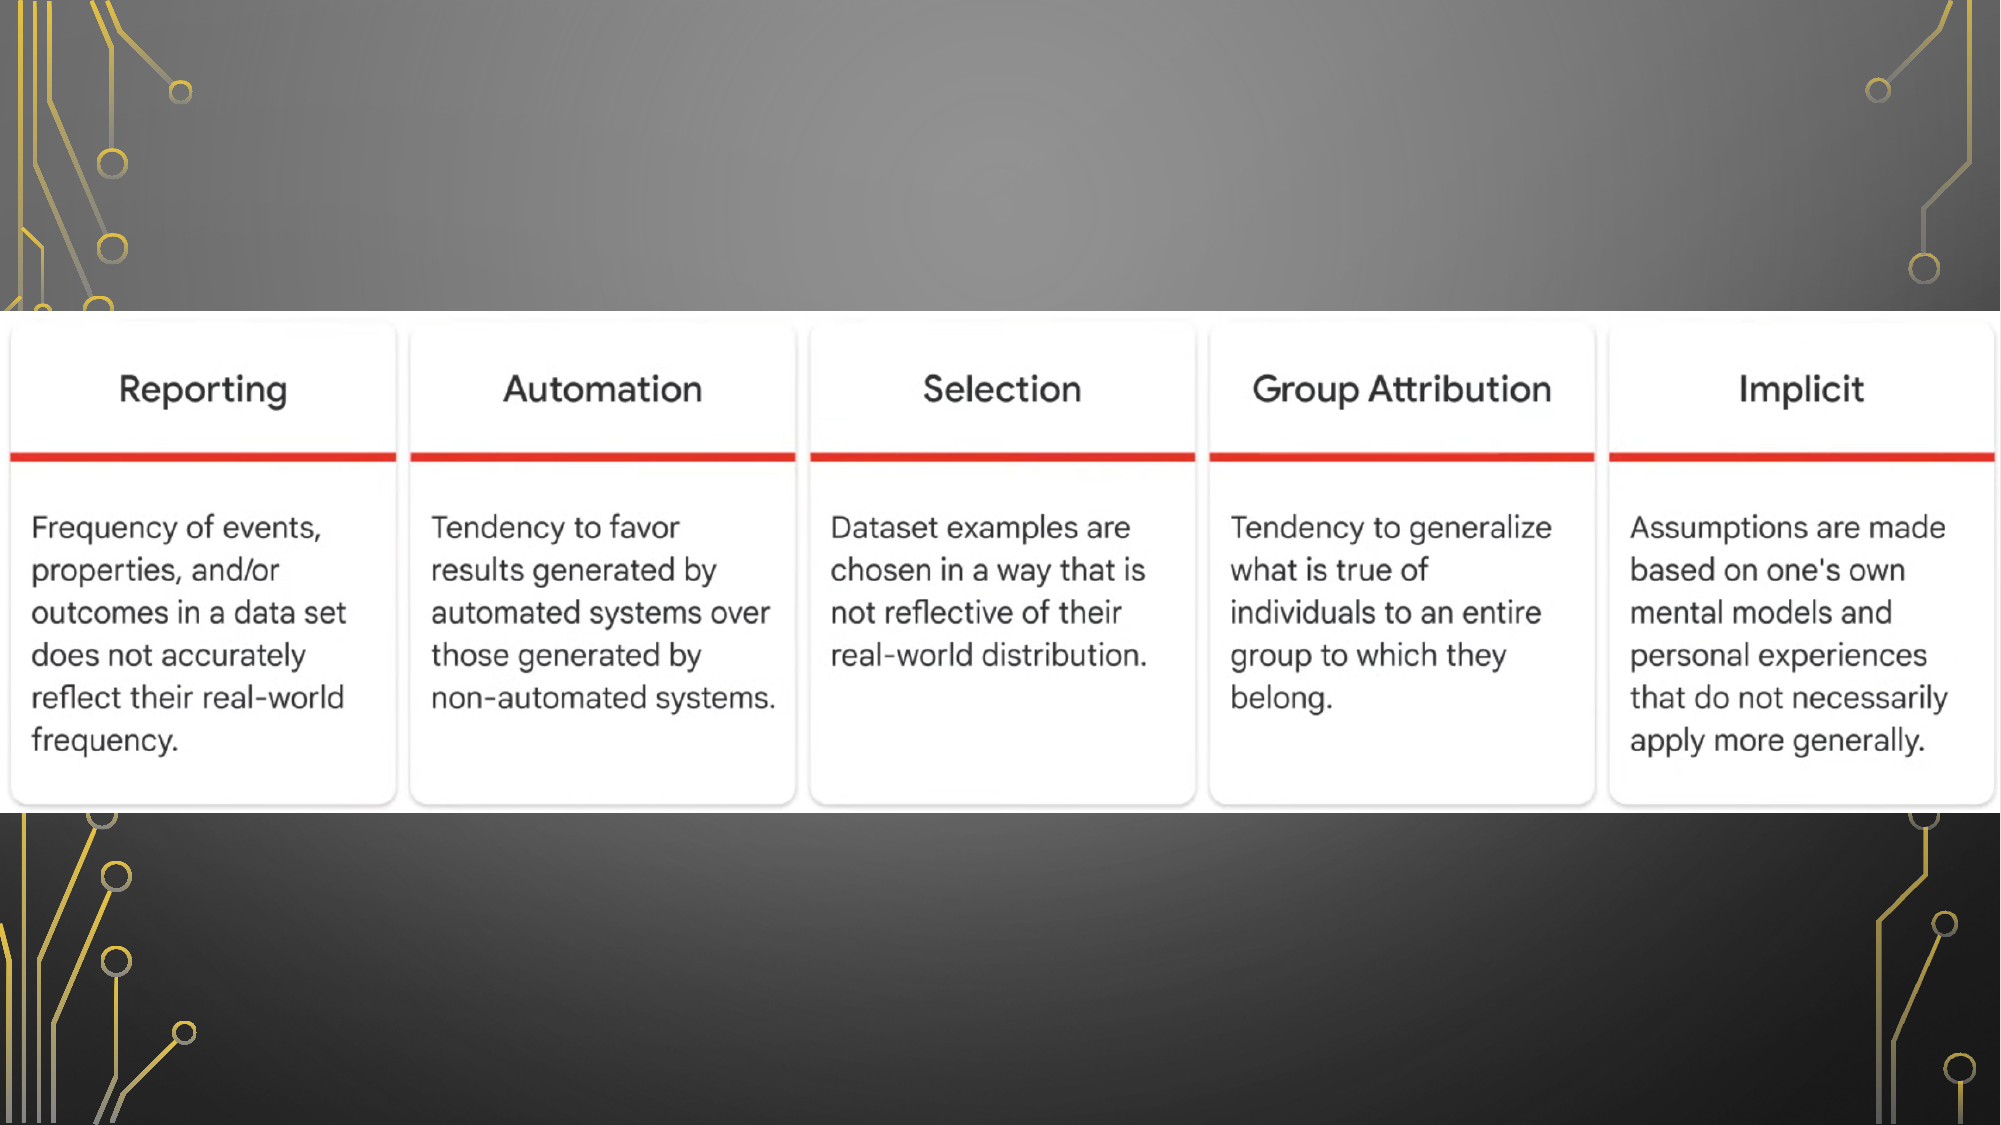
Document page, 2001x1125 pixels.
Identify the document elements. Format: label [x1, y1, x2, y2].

picture [0, 311, 2000, 814]
